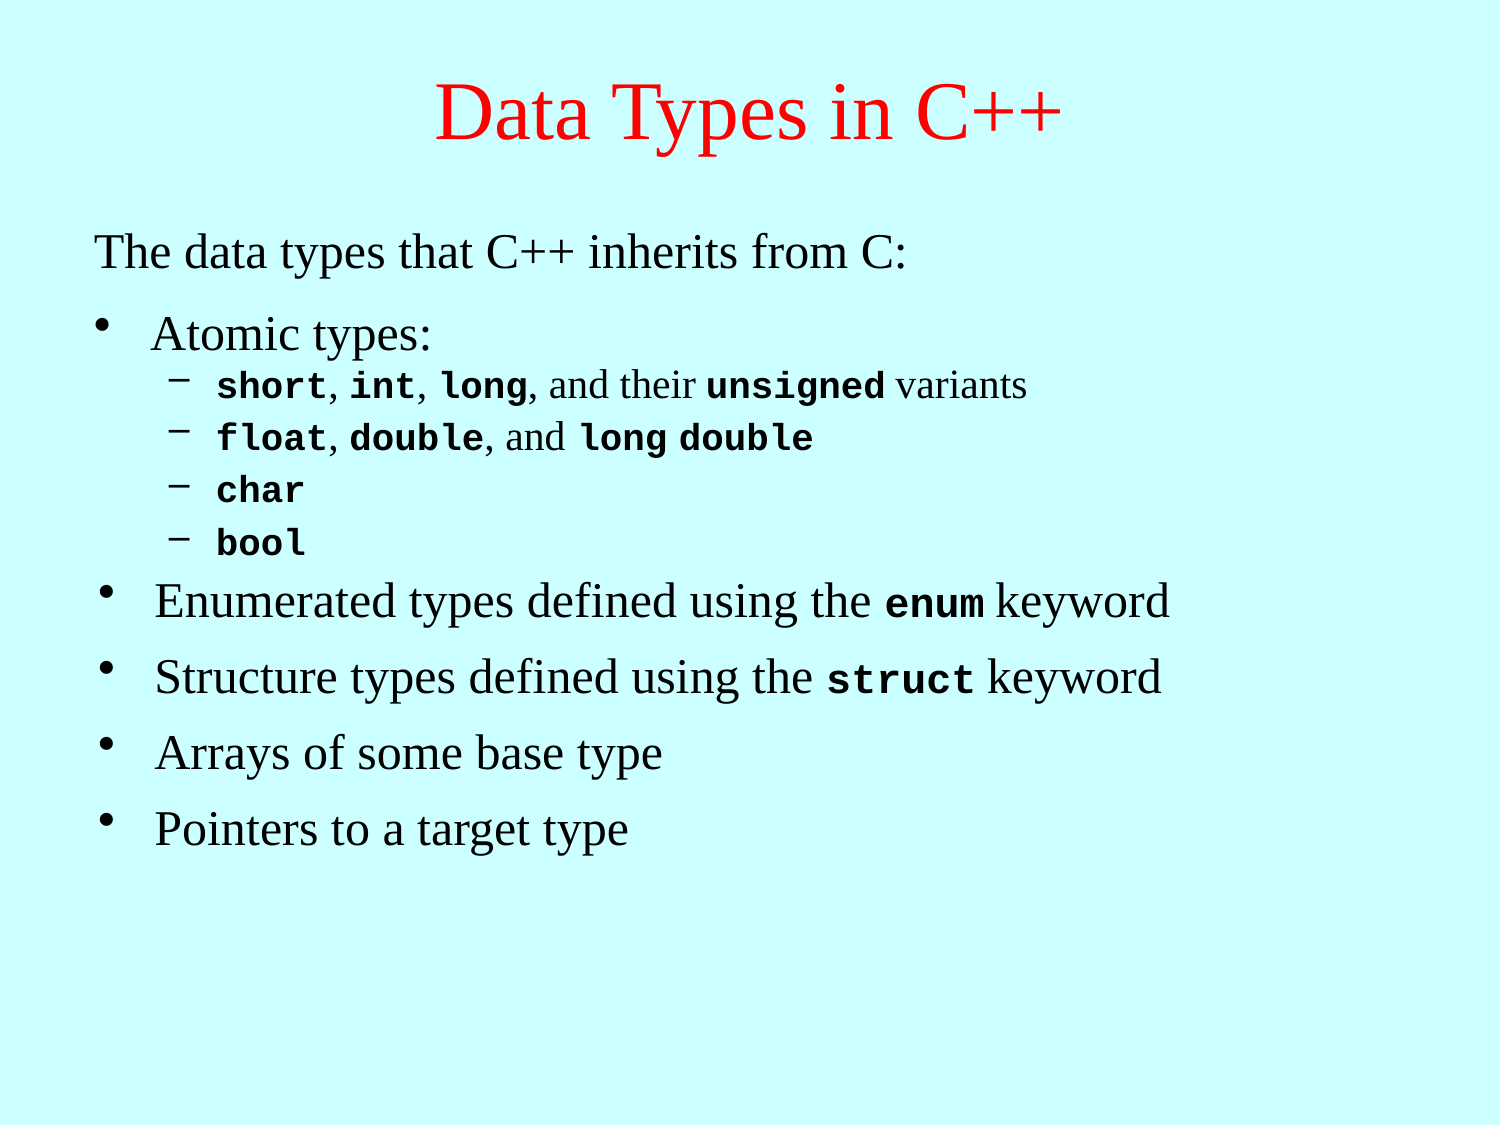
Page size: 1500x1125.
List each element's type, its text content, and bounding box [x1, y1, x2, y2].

text_box char [79, 464, 1413, 517]
text_box The data types that C++ inherits from C: [79, 220, 1413, 287]
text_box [78, 302, 1413, 437]
text_box bool [79, 517, 1413, 597]
text_box float, double, and long double [79, 443, 1413, 464]
title Data Types in C++ [0, 12, 1500, 201]
text_box Enumerated types defined using the enum keyword Structure types defined using the struct keyword Arrays of some base type Pointers to a target type [83, 569, 1417, 924]
